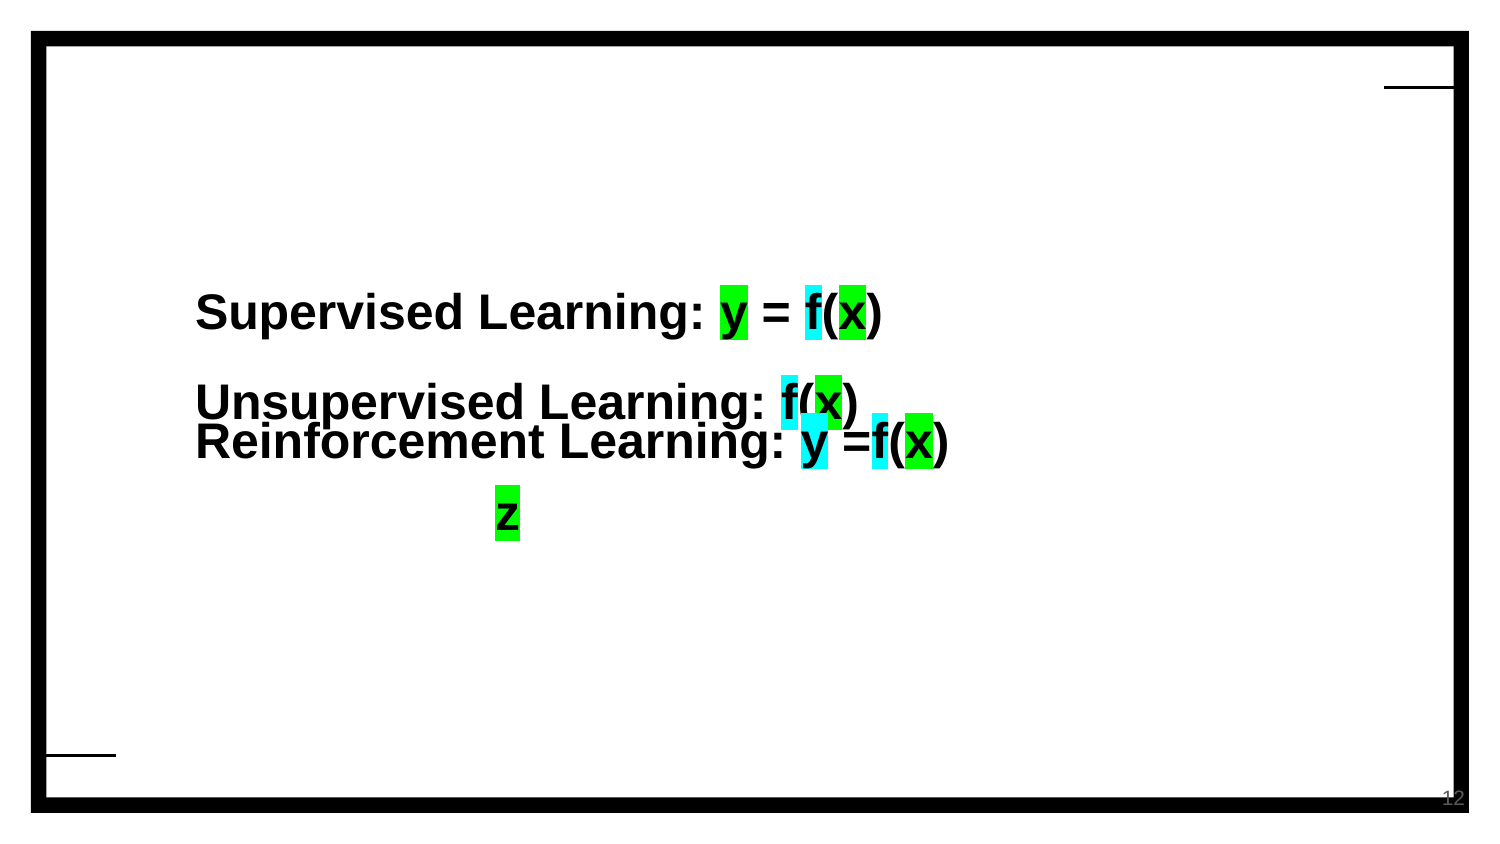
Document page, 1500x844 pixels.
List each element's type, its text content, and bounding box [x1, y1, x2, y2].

title Supervised Learning: y = f(x) Unsupervised Learning: f(x) Reinforcement Learning: y =f(x) z [179, 139, 1267, 649]
slide_number ‹#› [1389, 764, 1480, 830]
